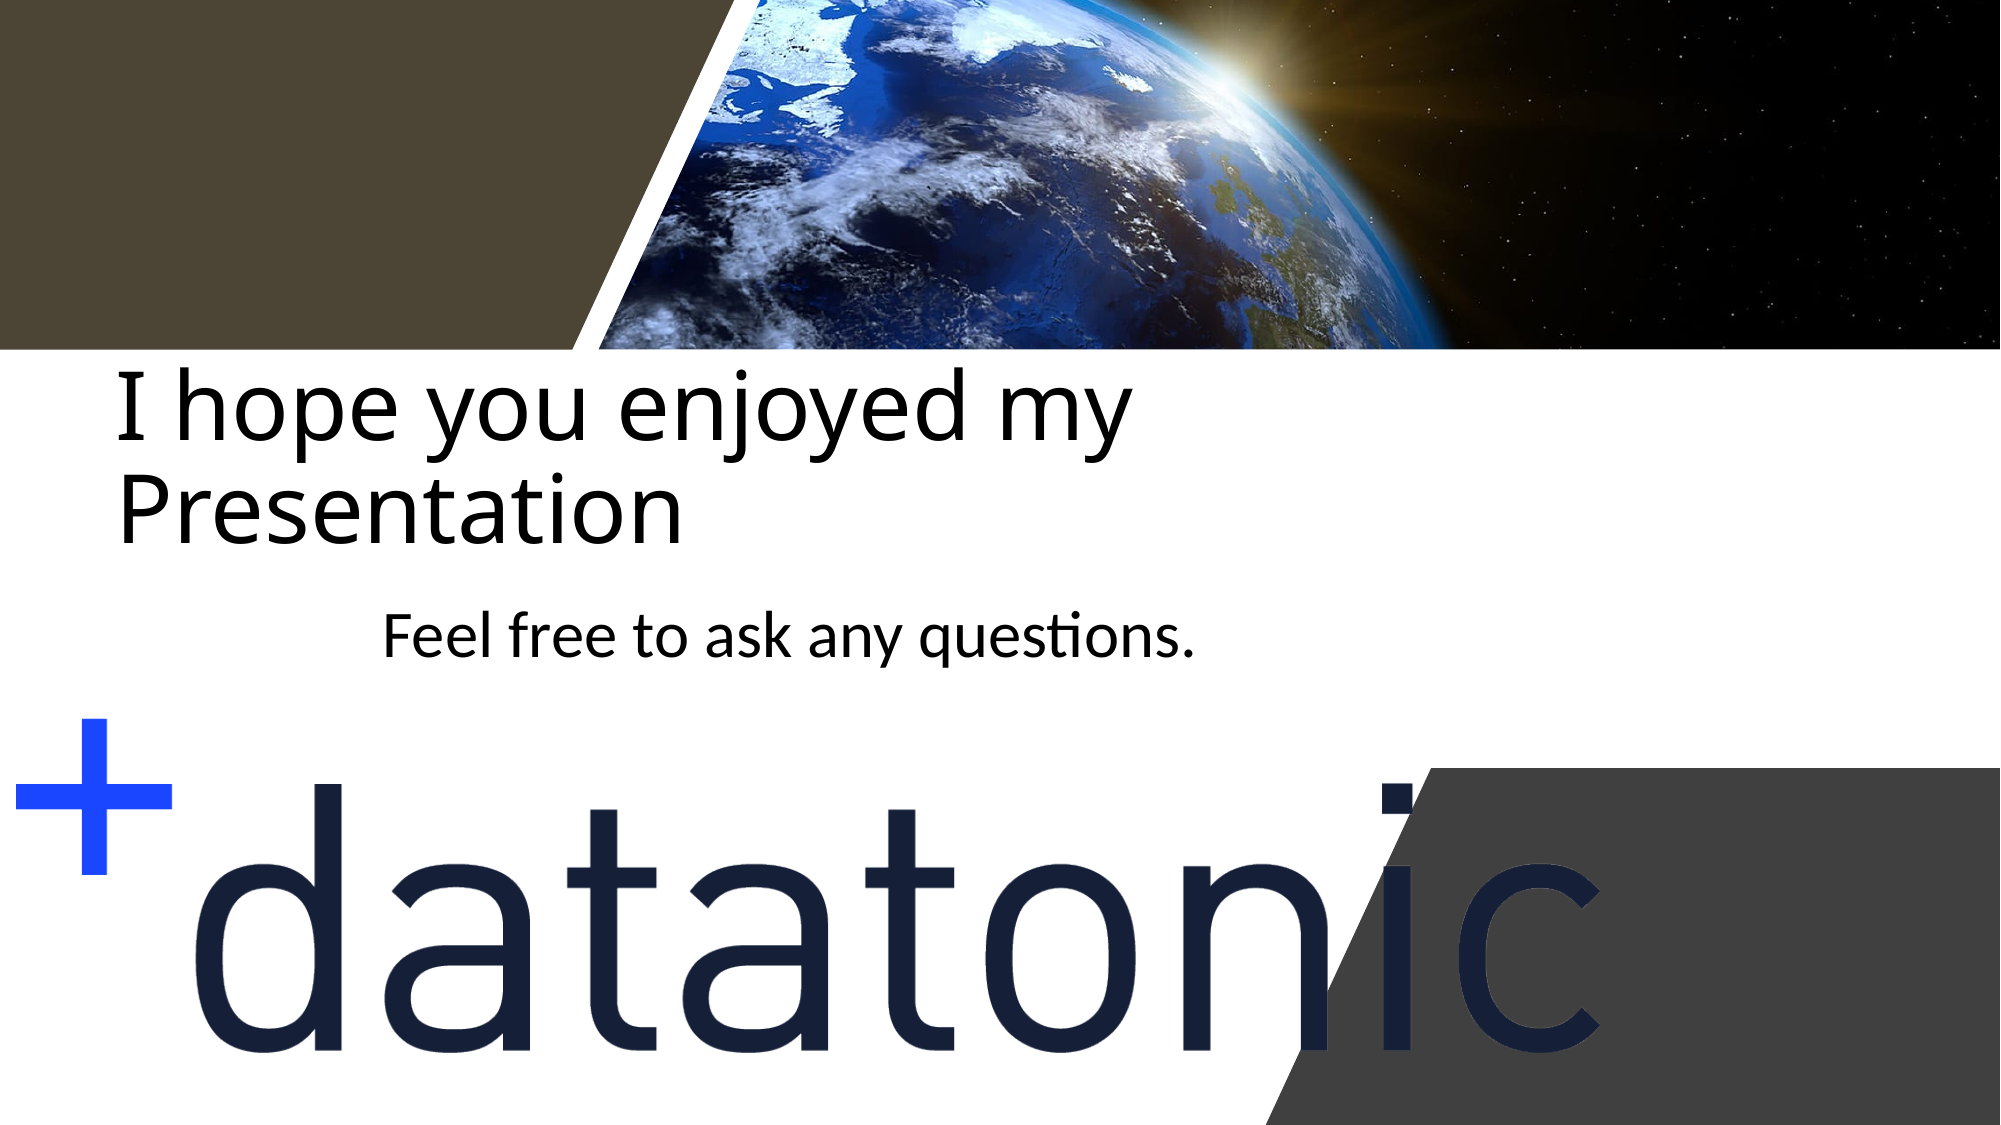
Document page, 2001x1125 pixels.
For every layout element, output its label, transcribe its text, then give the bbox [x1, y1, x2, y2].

text_box [0, 0, 598, 351]
title I hope you enjoyed my Presentation [100, 349, 1731, 572]
text_box [1264, 767, 2000, 1125]
picture [598, 0, 2000, 350]
picture [16, 718, 1601, 1053]
subtitle Feel free to ask any questions. [367, 591, 1867, 742]
